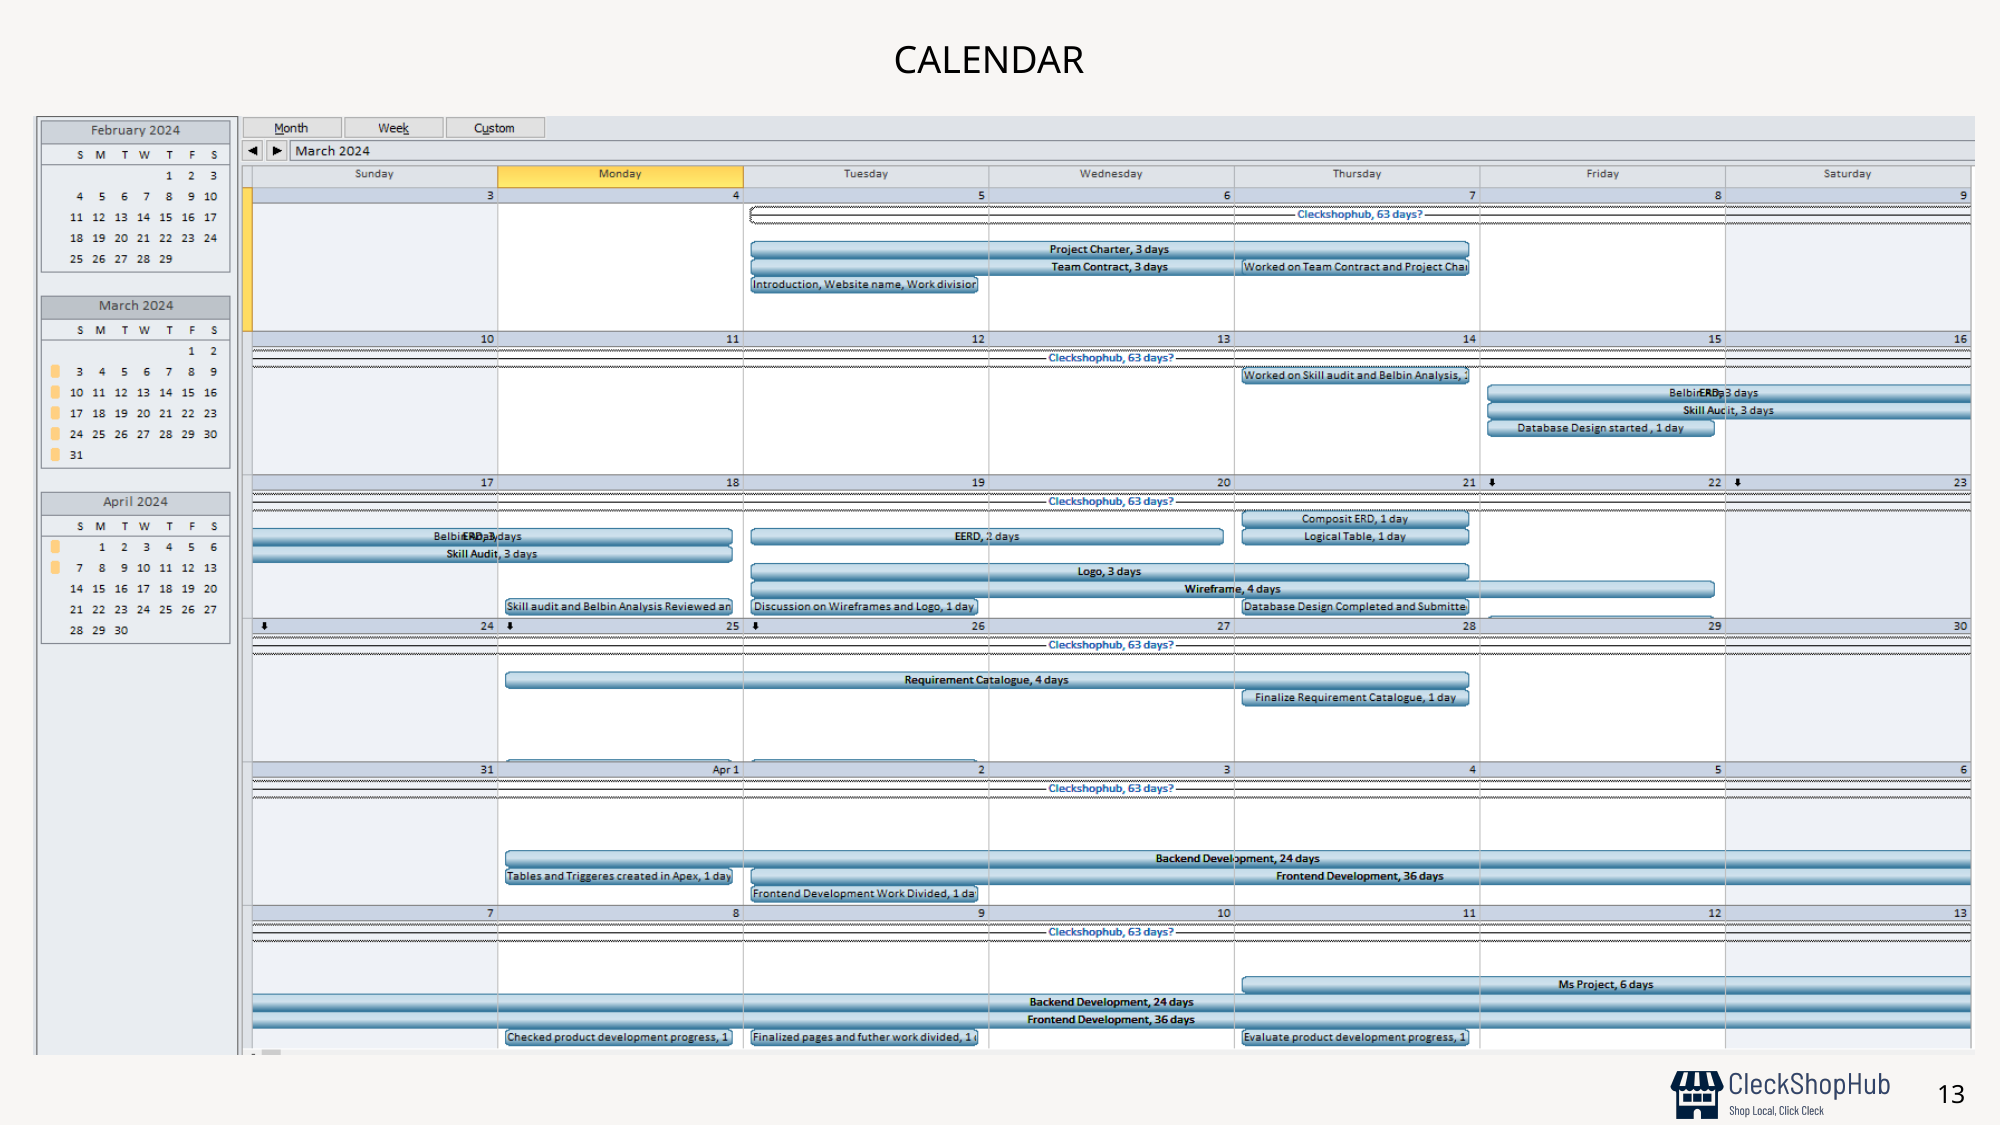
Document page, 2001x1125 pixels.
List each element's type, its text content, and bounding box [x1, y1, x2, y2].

text_box 13 [1922, 1071, 2000, 1120]
text_box CALENDAR [438, 28, 1540, 89]
picture [33, 116, 1975, 1055]
picture [1670, 1071, 1890, 1119]
